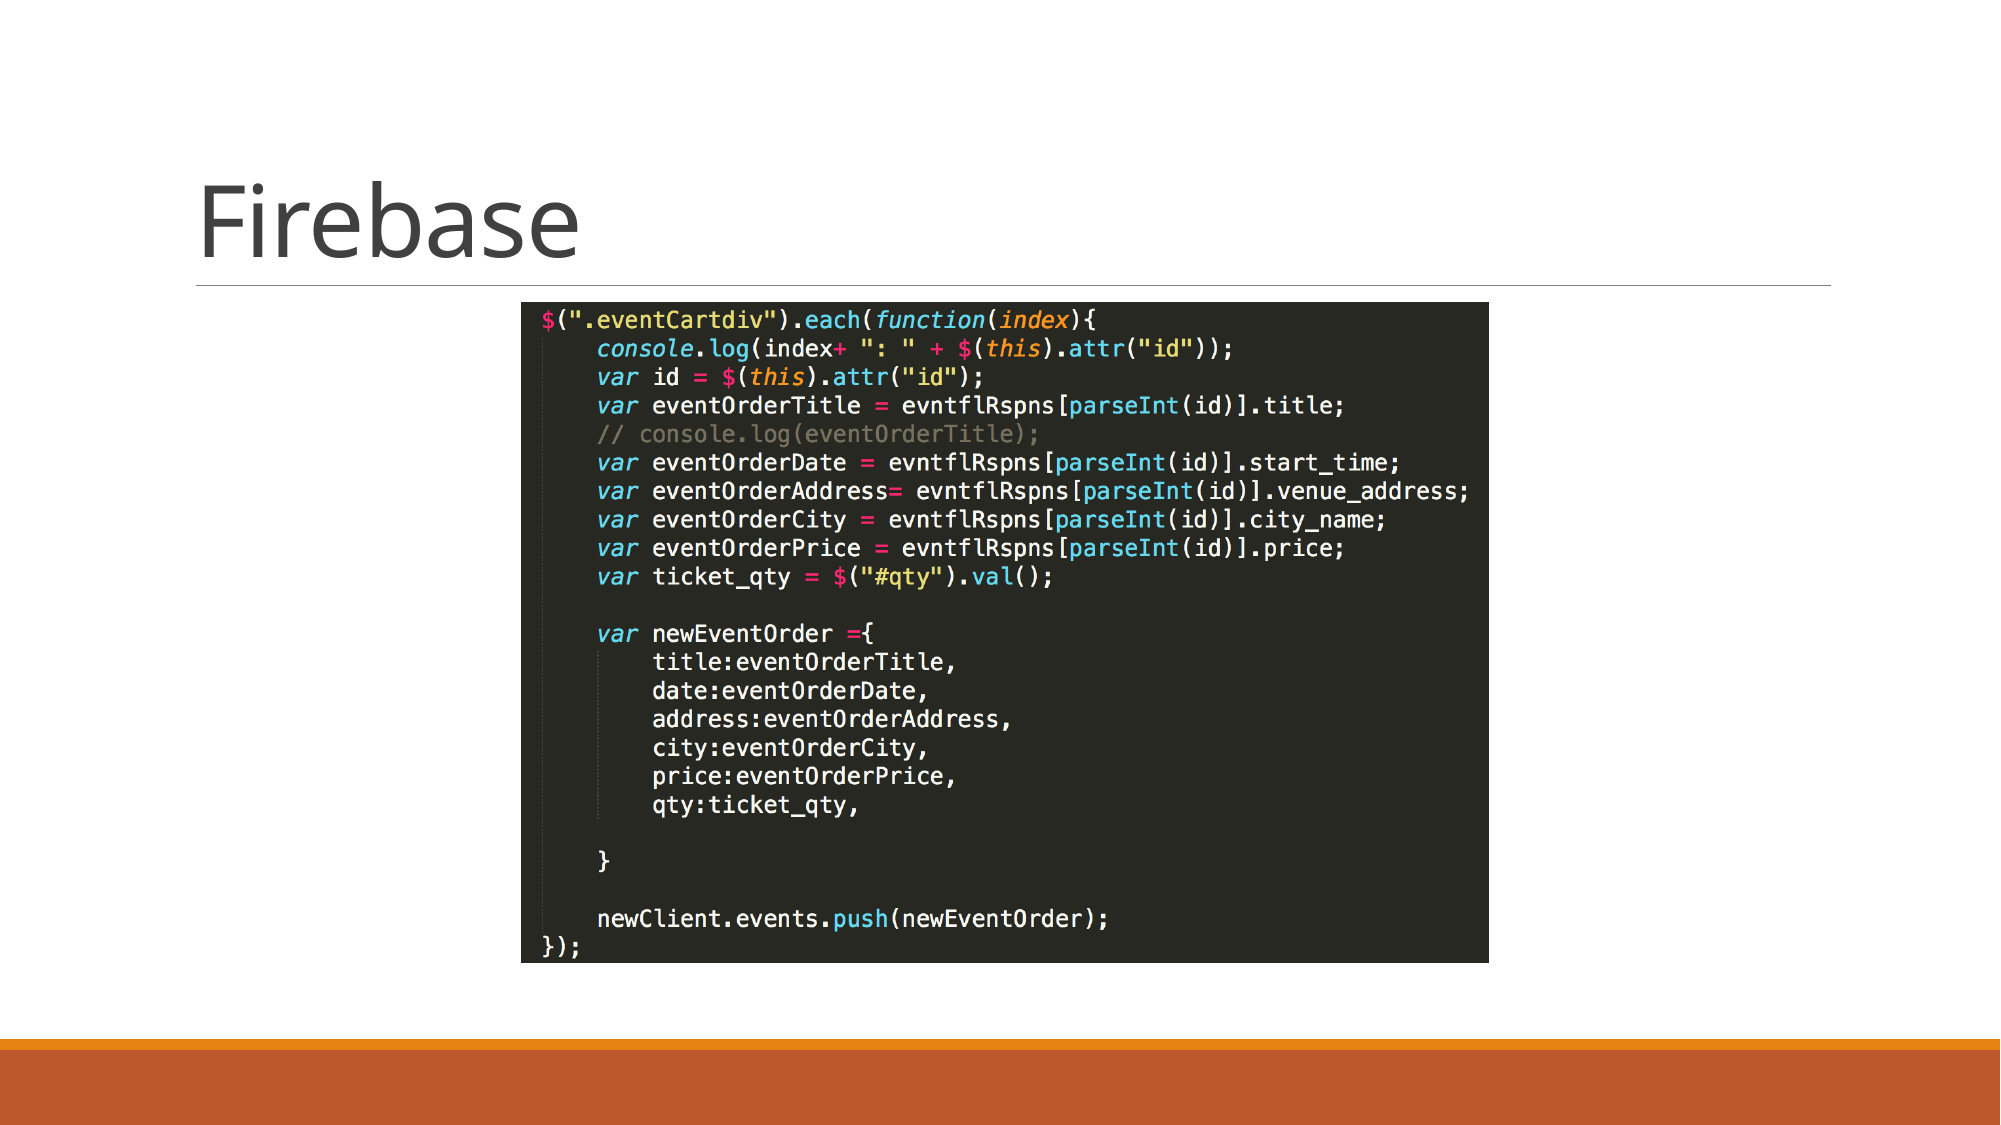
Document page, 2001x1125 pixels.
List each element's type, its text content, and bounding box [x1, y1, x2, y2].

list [520, 302, 1489, 964]
title Firebase [180, 47, 1830, 285]
